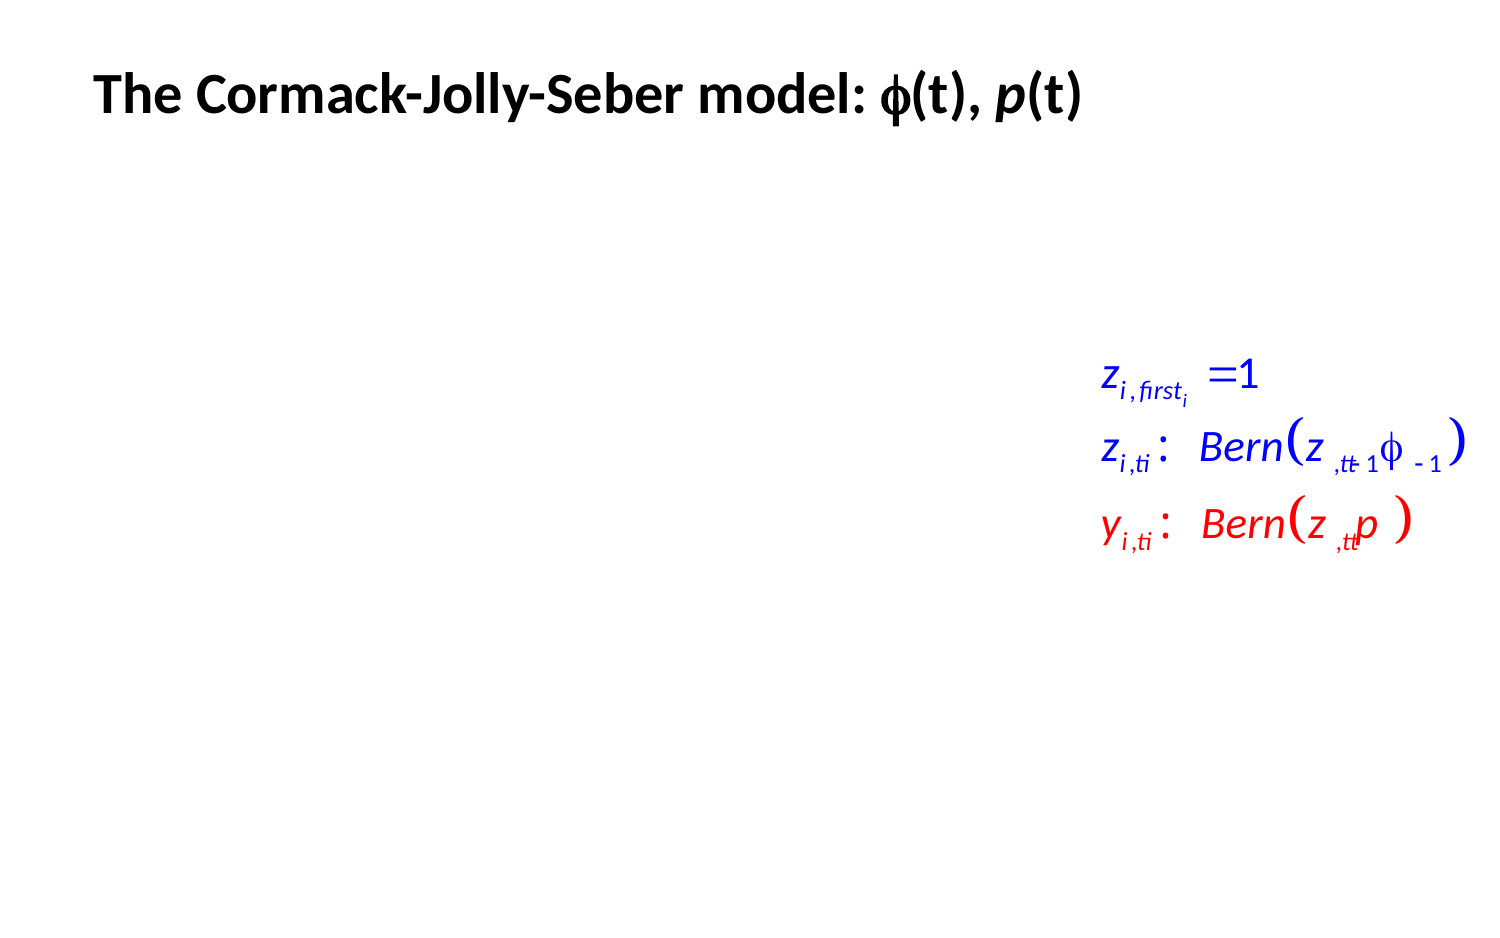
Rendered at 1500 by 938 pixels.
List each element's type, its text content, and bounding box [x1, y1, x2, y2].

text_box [1093, 489, 1417, 566]
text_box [1093, 412, 1473, 488]
text_box The Cormack-Jolly-Seber model: (t), p(t) [78, 47, 1099, 133]
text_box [1093, 342, 1266, 411]
